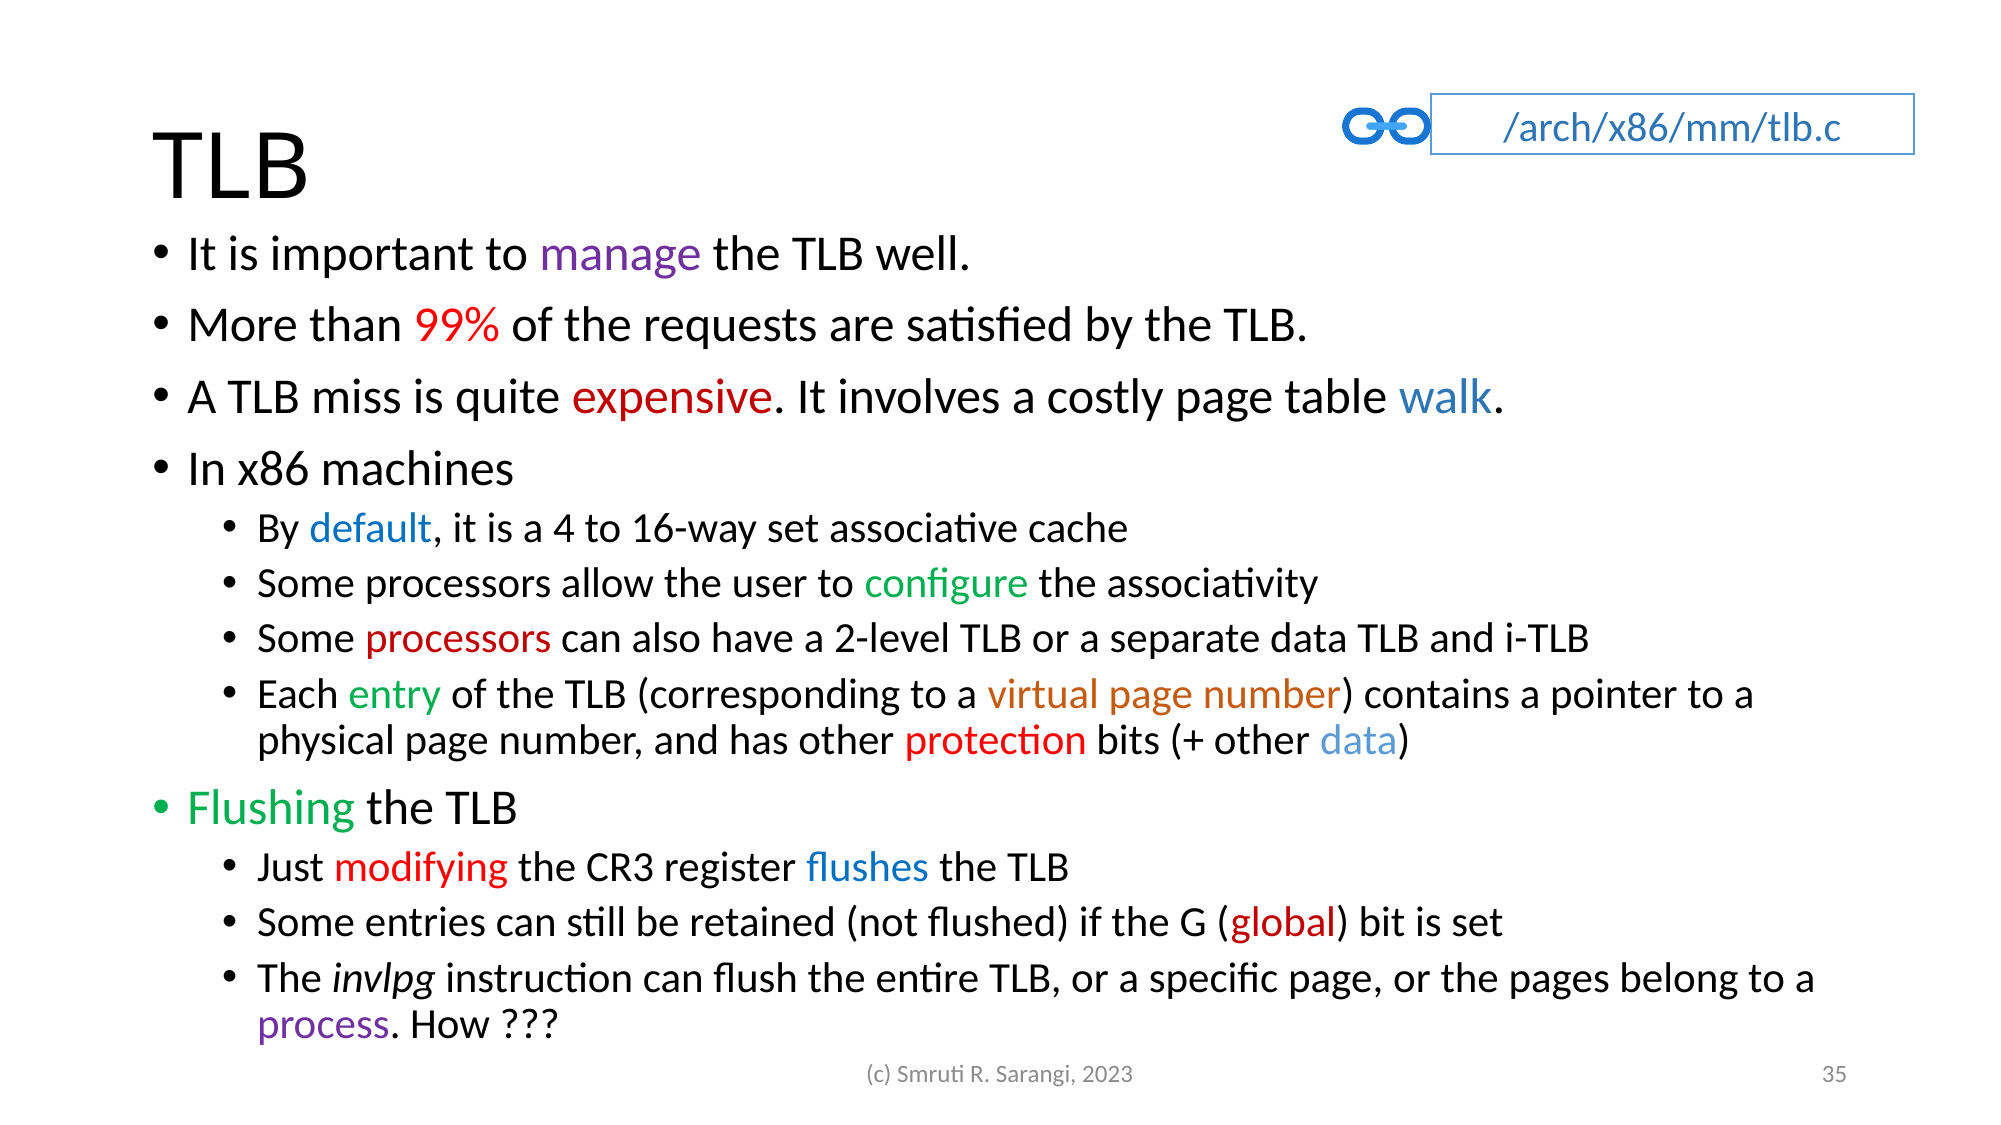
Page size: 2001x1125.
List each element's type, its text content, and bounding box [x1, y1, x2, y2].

title TLB [137, 59, 1863, 219]
picture [1342, 81, 1431, 171]
text_box /arch/x86/mm/tlb.c [1431, 93, 1915, 155]
footer (c) Smruti R. Sarangi, 2023 [662, 1042, 1338, 1103]
list It is important to manage the TLB well. More than 99% of the requests are satisfied by the TLB. A TLB miss is quite expensive. It involves a costly page table walk. In x86 machines By default, it is a 4 to 16-way set associative cache Some processors allow the user to configure the associativity Some processors can also have a 2-level TLB or a separate data TLB and i-TLB Each entry of the TLB (corresponding to a virtual page number) contains a pointer to a physical page number, and has other protection bits (+ other data) Flushing the TLB Just modifying the CR3 register flushes the TLB Some entries can still be retained (not flushed) if the G (global) bit is set The invlpg instruction can flush the entire TLB, or a specific page, or the pages belong to a process. How ??? [137, 219, 1914, 1066]
slide_number 35 [1412, 1042, 1863, 1103]
